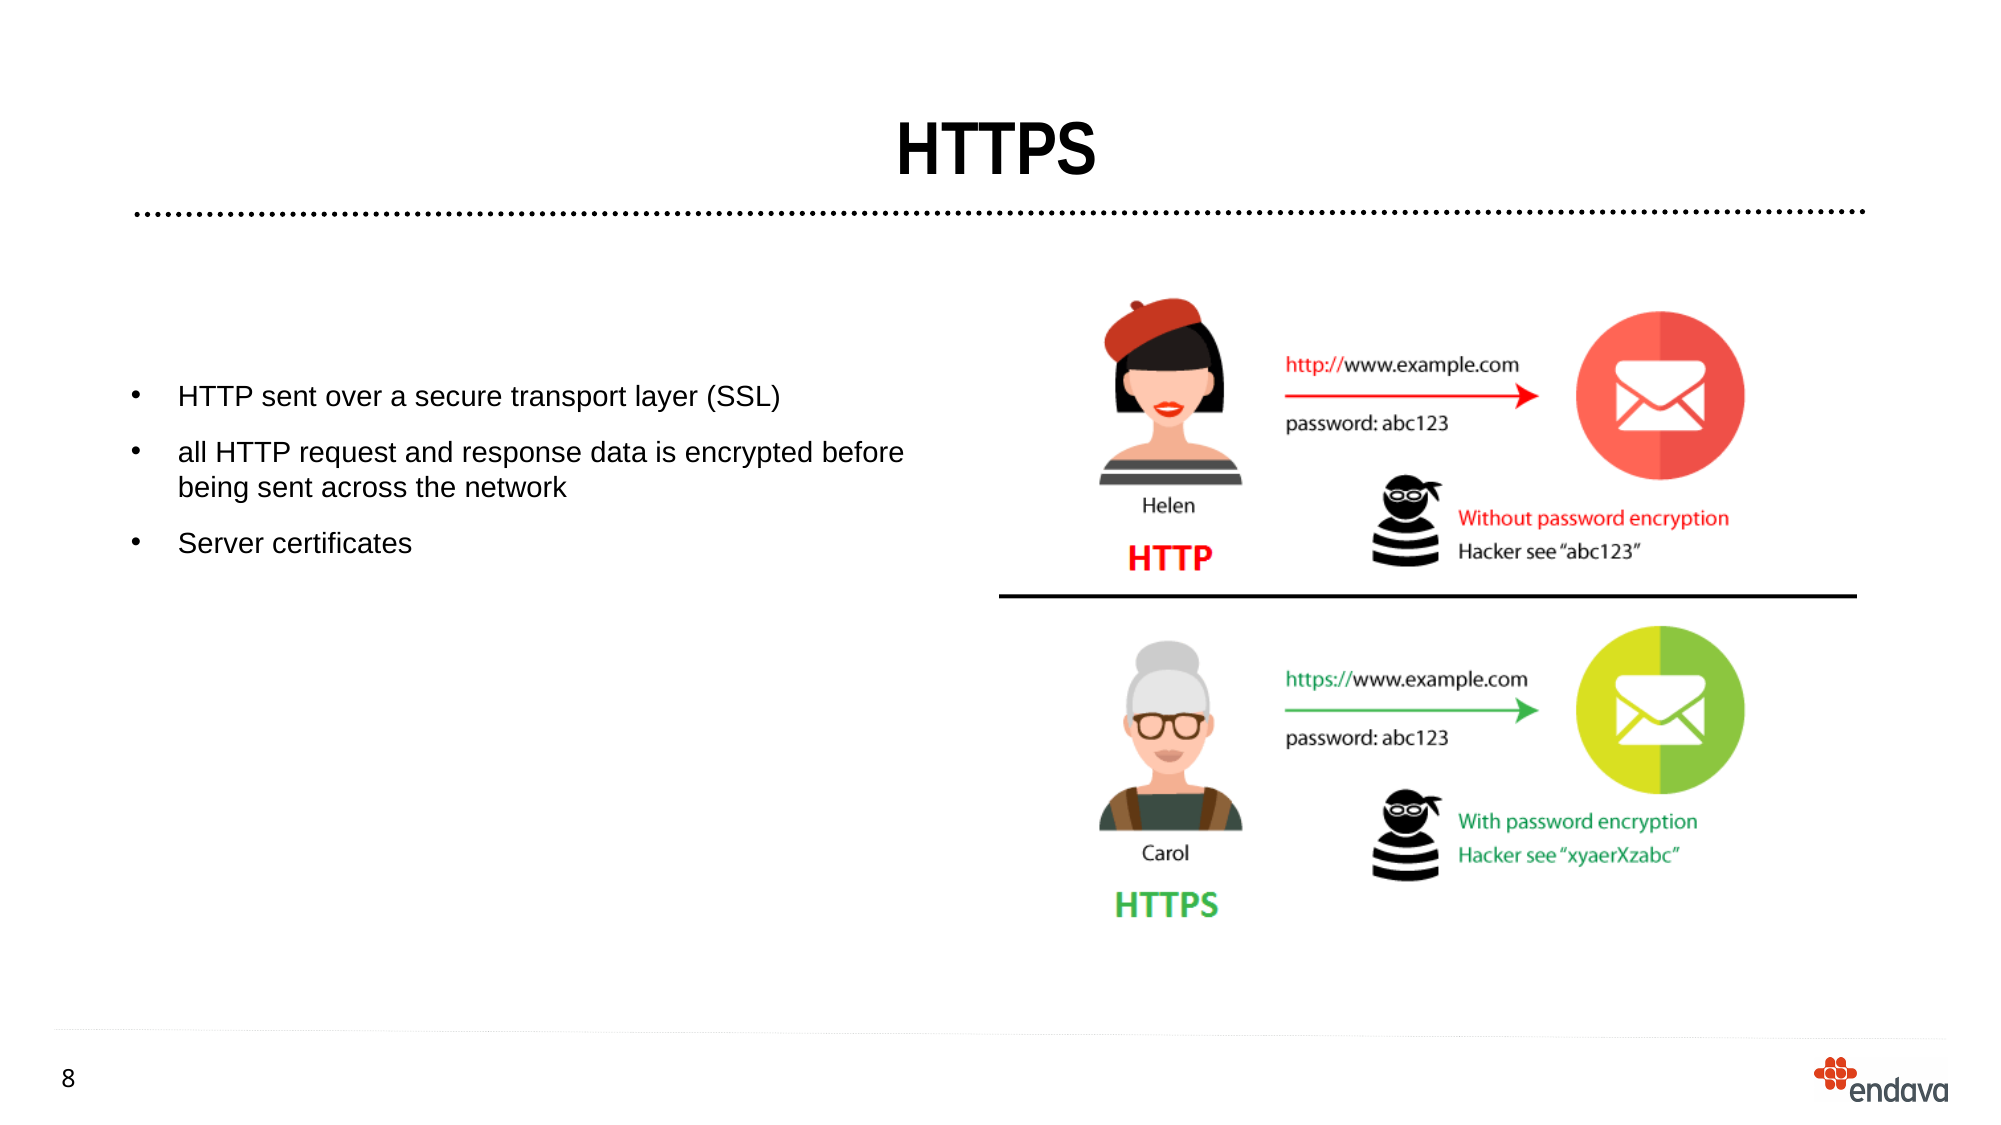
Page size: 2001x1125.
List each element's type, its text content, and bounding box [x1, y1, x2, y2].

picture [999, 265, 1857, 953]
picture [1814, 1057, 1948, 1102]
list HTTP sent over a secure transport layer (SSL) all HTTP request and response data is encrypted before being sent across the network Server certificates [130, 314, 954, 682]
title HTTPS [198, 26, 1812, 195]
